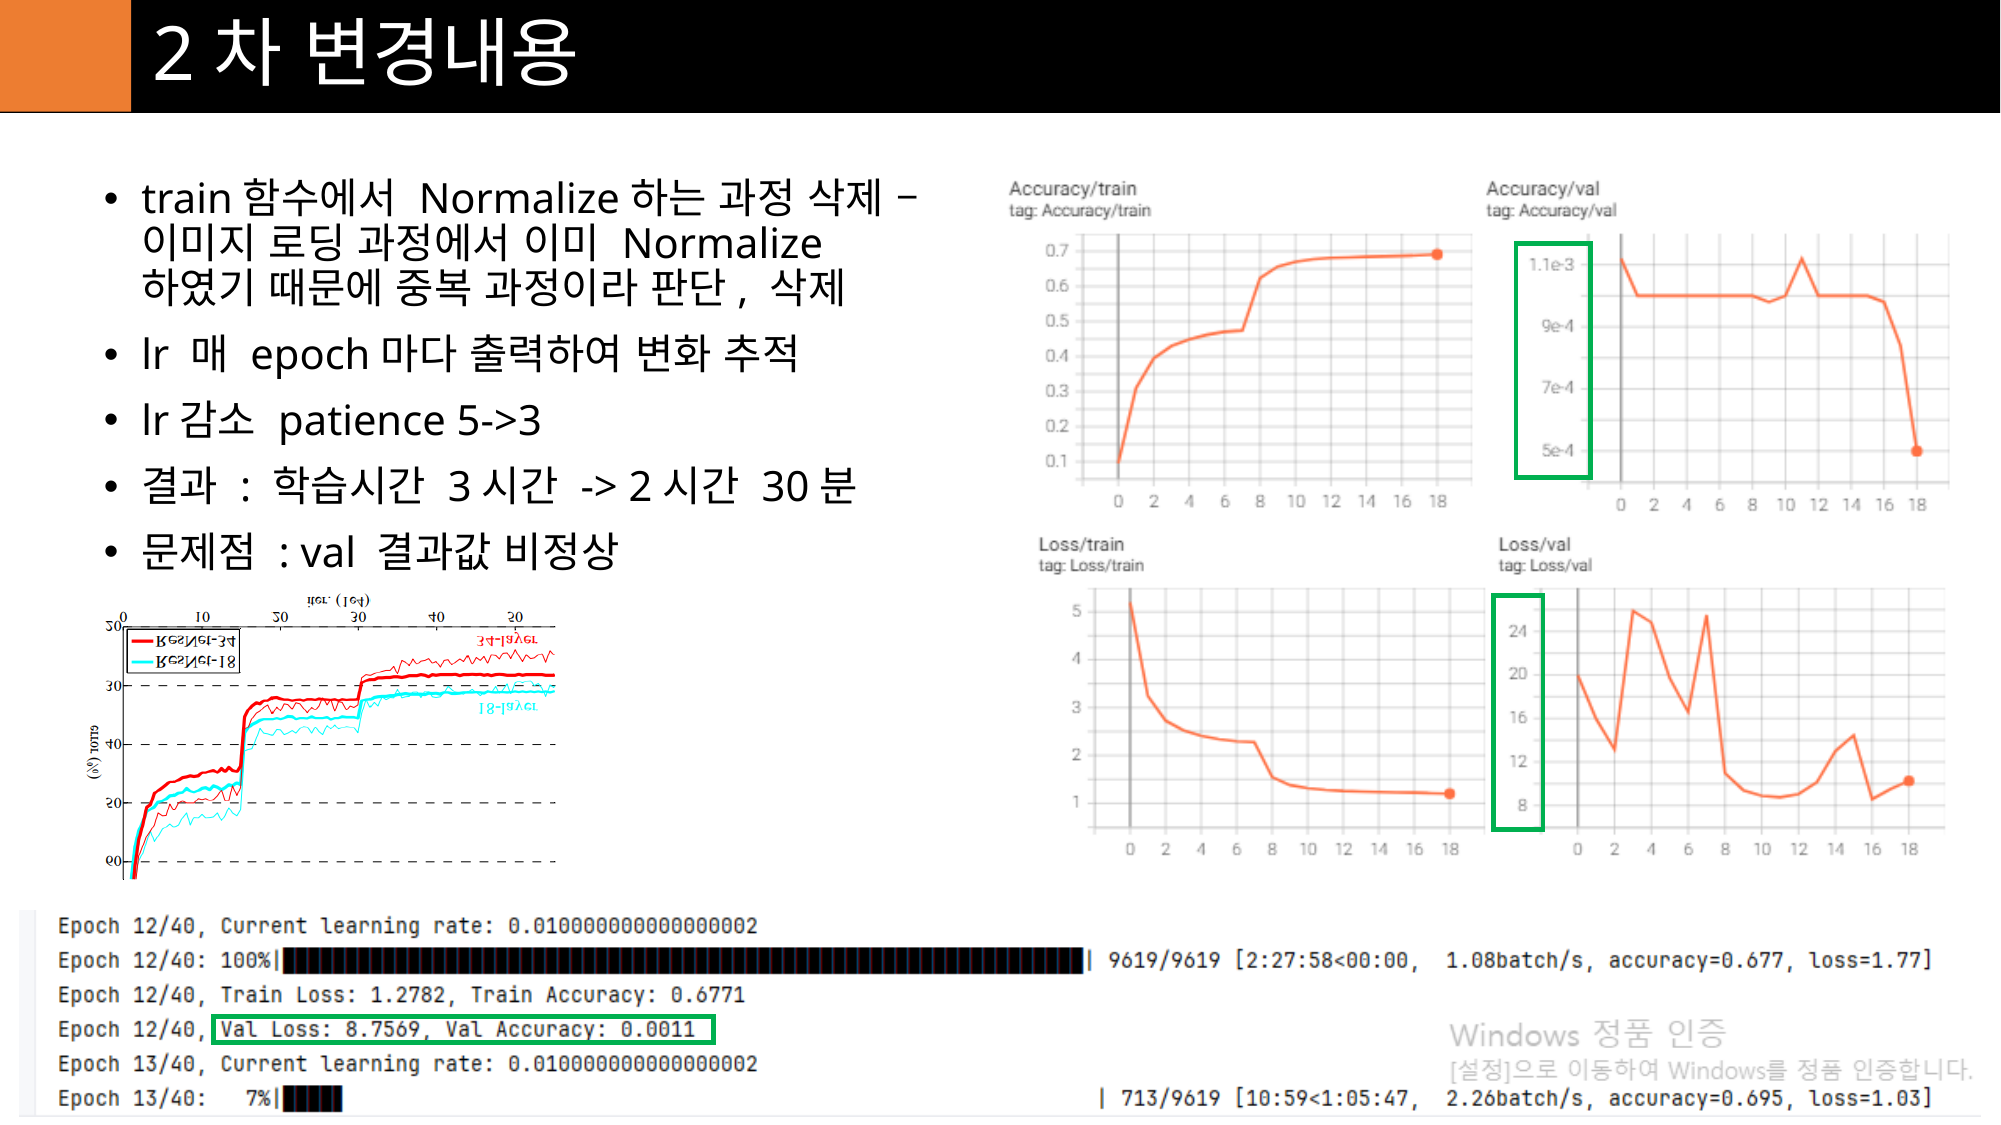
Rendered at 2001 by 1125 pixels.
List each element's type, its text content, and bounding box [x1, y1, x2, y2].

list train함수에서 Normalize하는 과정 삭제 – 이미지 로딩 과정에서 이미 Normalize하였기 때문에 중복 과정이라 판단, 삭제 lr 매 epoch마다 출력하여 변화 추적 lr감소 patience 5->3 결과 : 학습시간 3시간 -> 2시간 30분 문제점 : val 결과값 비정상 [88, 170, 964, 884]
title 2차 변경내용 [137, 0, 2000, 112]
picture [999, 164, 1964, 857]
picture [19, 910, 1981, 1117]
picture [77, 591, 566, 882]
